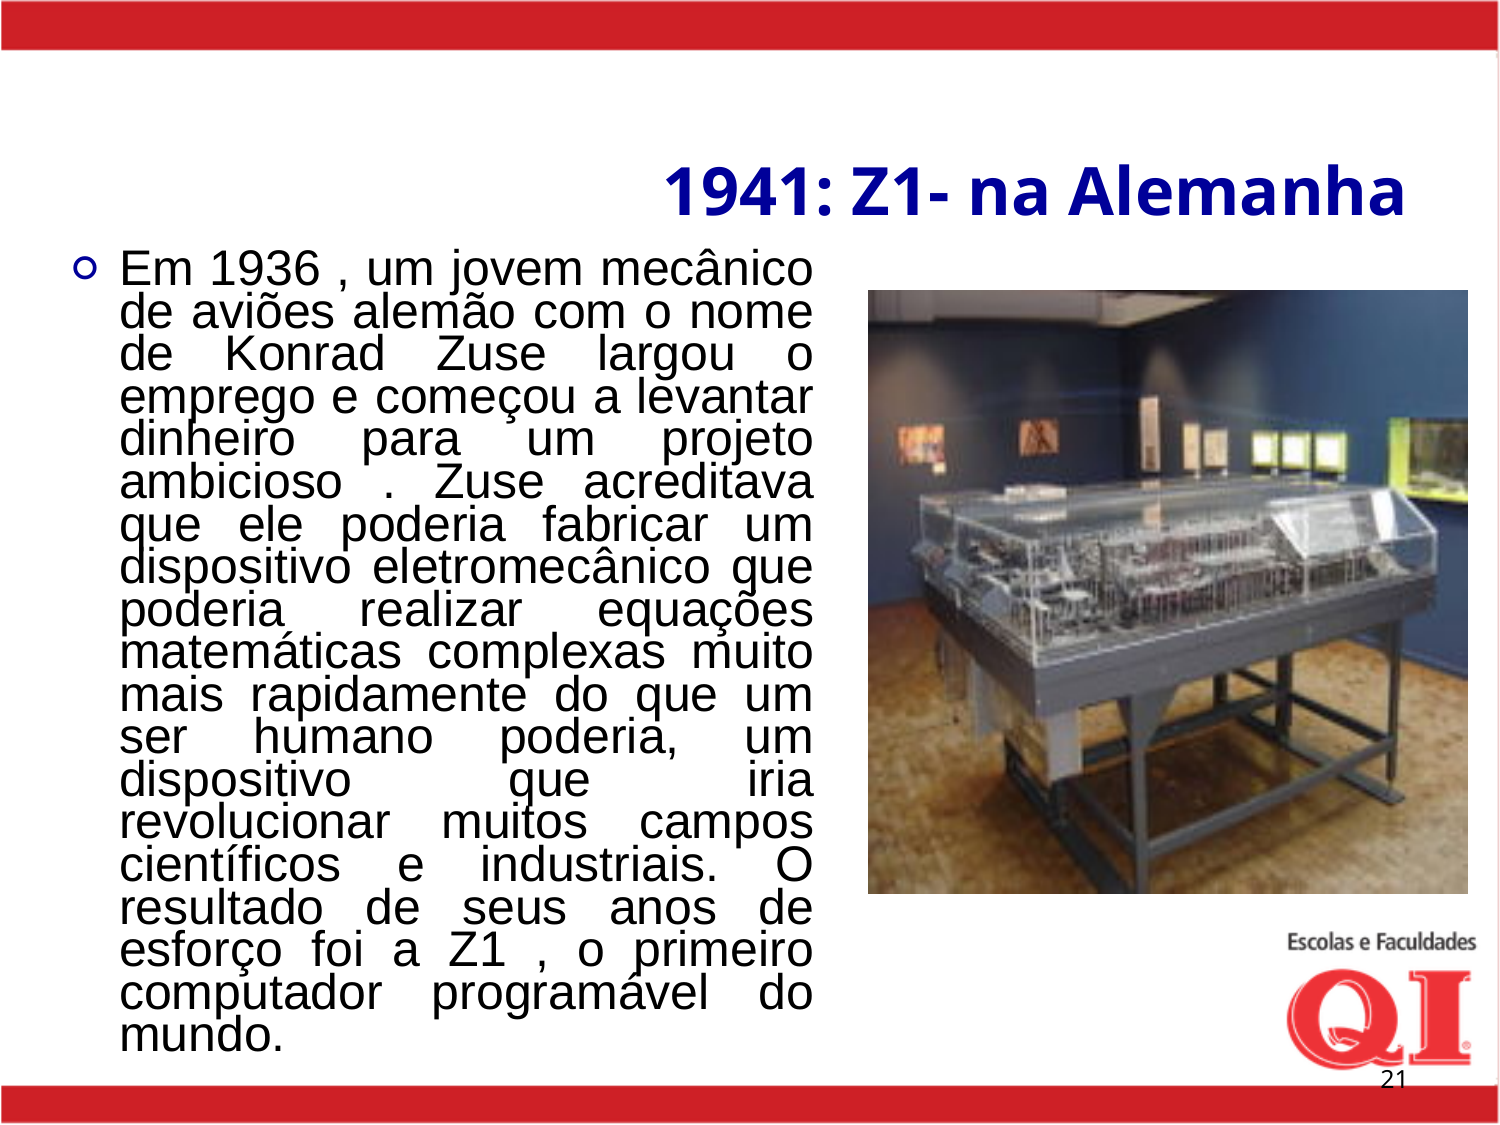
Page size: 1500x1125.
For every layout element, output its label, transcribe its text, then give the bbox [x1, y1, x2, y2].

slide_number ‹#› [1074, 1030, 1424, 1106]
picture [0, 0, 1500, 1125]
title 1941: Z1- na Alemanha [224, 48, 1424, 236]
list Em 1936 , um jovem mecânico de aviões alemão com o nome de Konrad Zuse largou o emprego e começou a levantar dinheiro para um projeto ambicioso . Zuse acreditava que ele poderia fabricar um dispositivo eletromecânico que poderia realizar equações matemáticas complexas muito mais rapidamente do que um ser humano poderia, um dispositivo que iria revolucionar muitos campos científicos e industriais. O resultado de seus anos de esforço foi a Z1 , o primeiro computador programável do mundo. [49, 243, 830, 958]
